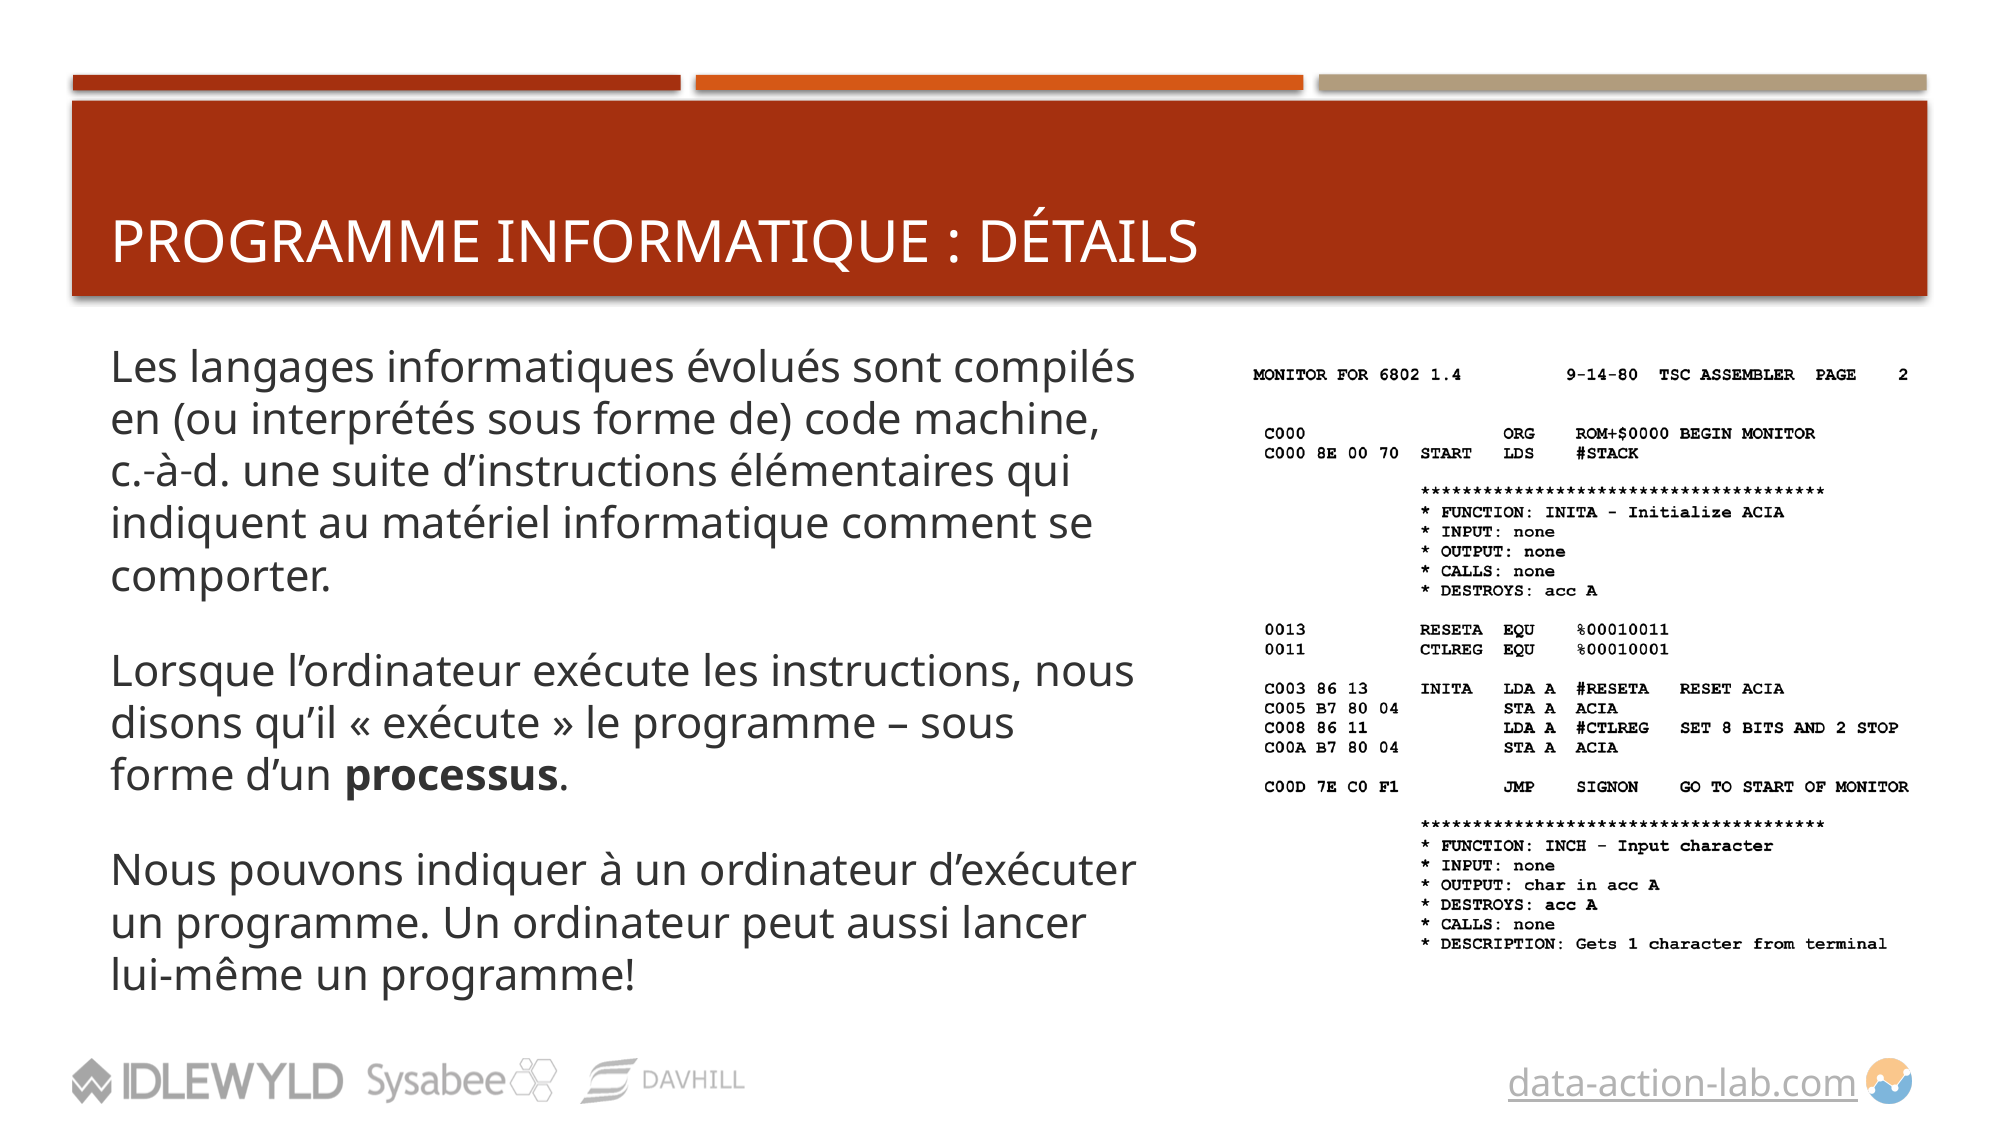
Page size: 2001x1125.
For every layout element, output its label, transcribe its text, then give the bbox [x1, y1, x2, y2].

title PROGRAMME INFORMATIQUE : Détails [95, 115, 1905, 282]
picture [72, 1058, 745, 1104]
list Les langages informatiques évolués sont compilés en (ou interprétés sous forme de) code machine, c.˗à˗d. une suite d’instructions élémentaires qui indiquent au matériel informatique comment se comporter. Lorsque l’ordinateur exécute les instructions, nous disons qu’il « exécute » le programme – sous forme d’un processus. Nous pouvons indiquer à un ordinateur d’exécuter un programme. Un ordinateur peut aussi lancer lui-même un programme! [95, 329, 1165, 1009]
picture [1222, 346, 1957, 960]
